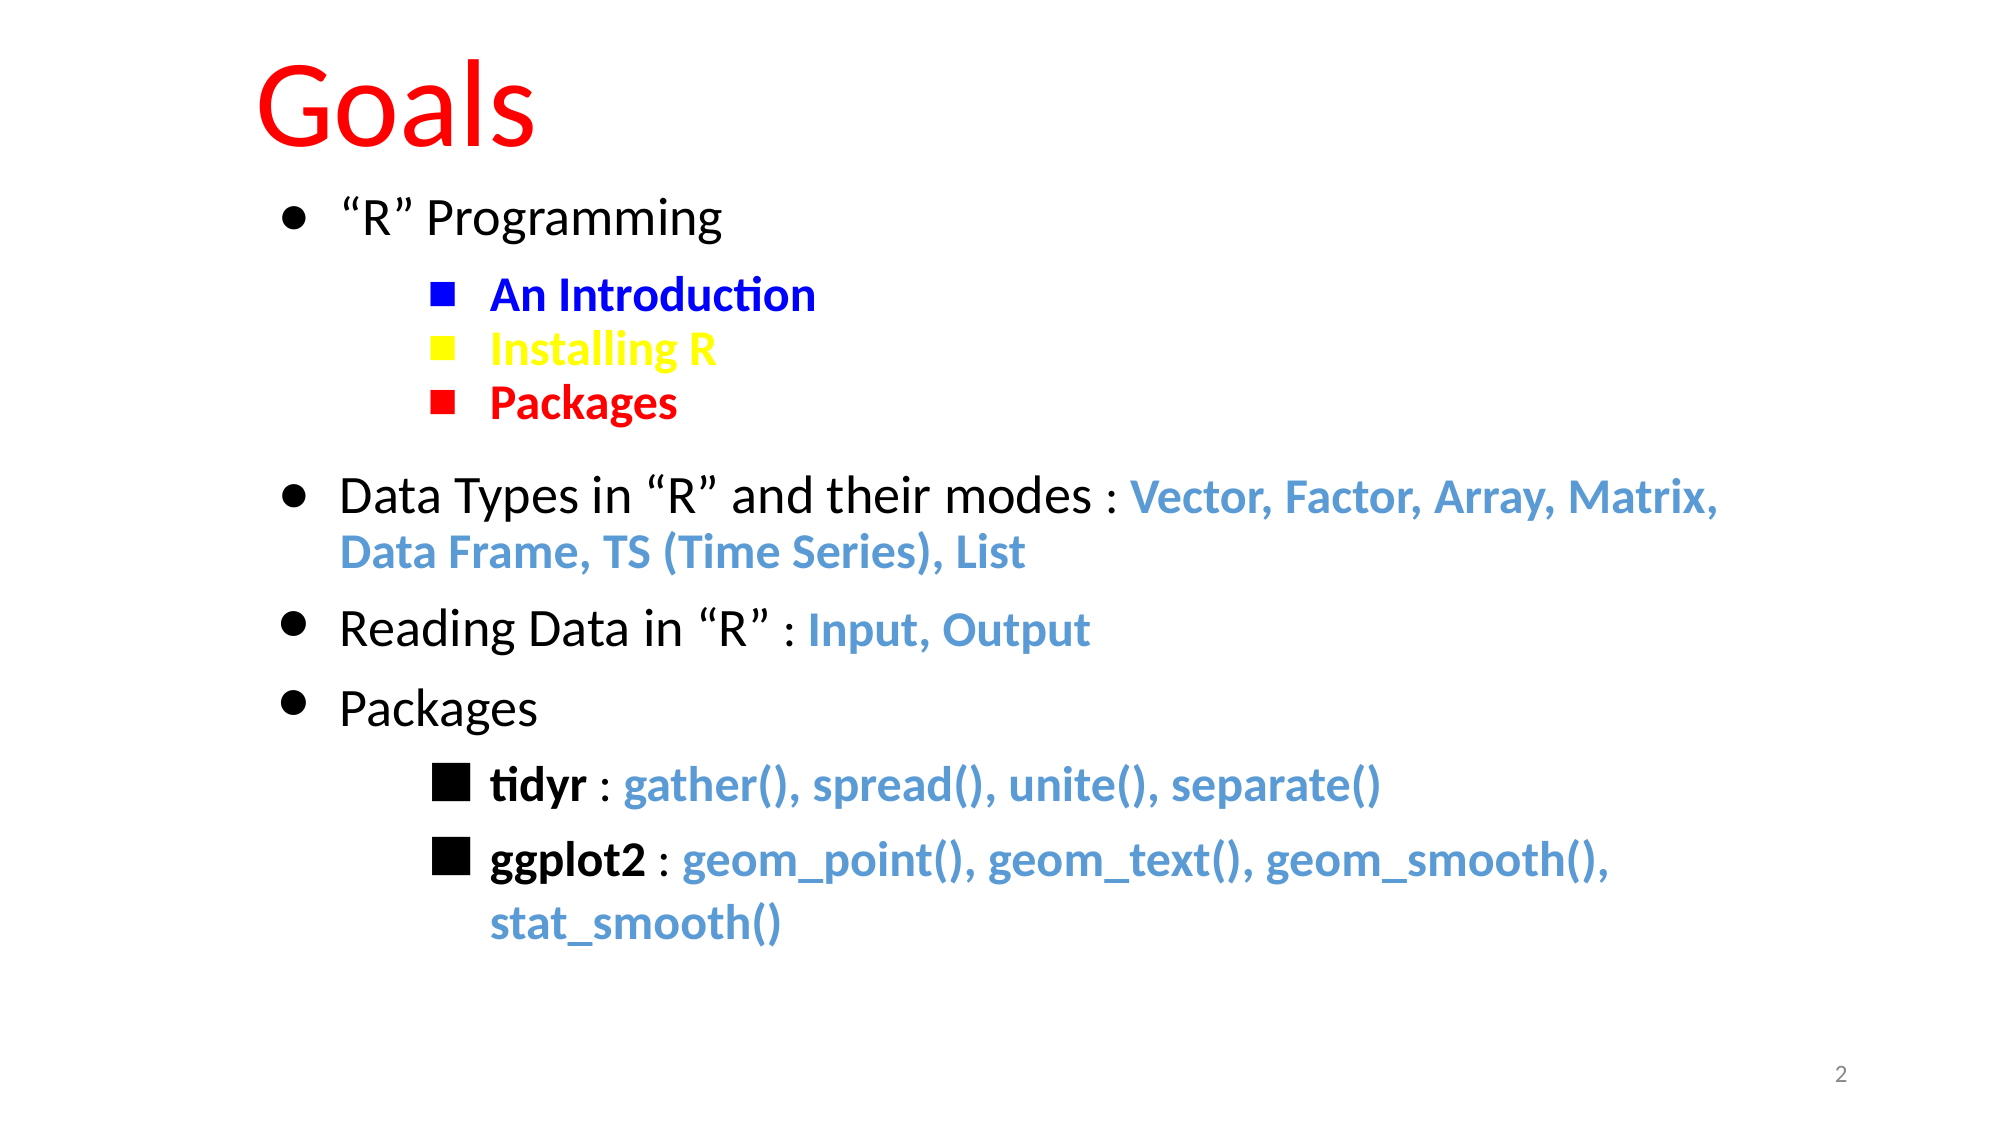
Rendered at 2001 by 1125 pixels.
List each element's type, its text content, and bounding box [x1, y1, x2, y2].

title Goals [240, 36, 567, 182]
subtitle “R” Programming An Introduction Installing R Packages [249, 181, 1750, 451]
slide_number 2 [1412, 1042, 1863, 1103]
text_box Data Types in “R” and their modes : Vector, Factor, Array, Matrix, Data Frame, TS (Time Series), List Reading Data in “R” : Input, Output Packages tidyr : gather(), spread(), unite(), separate() ggplot2 : geom_point(), geom_text(), geom_smooth(), stat_smooth() [249, 451, 1750, 988]
